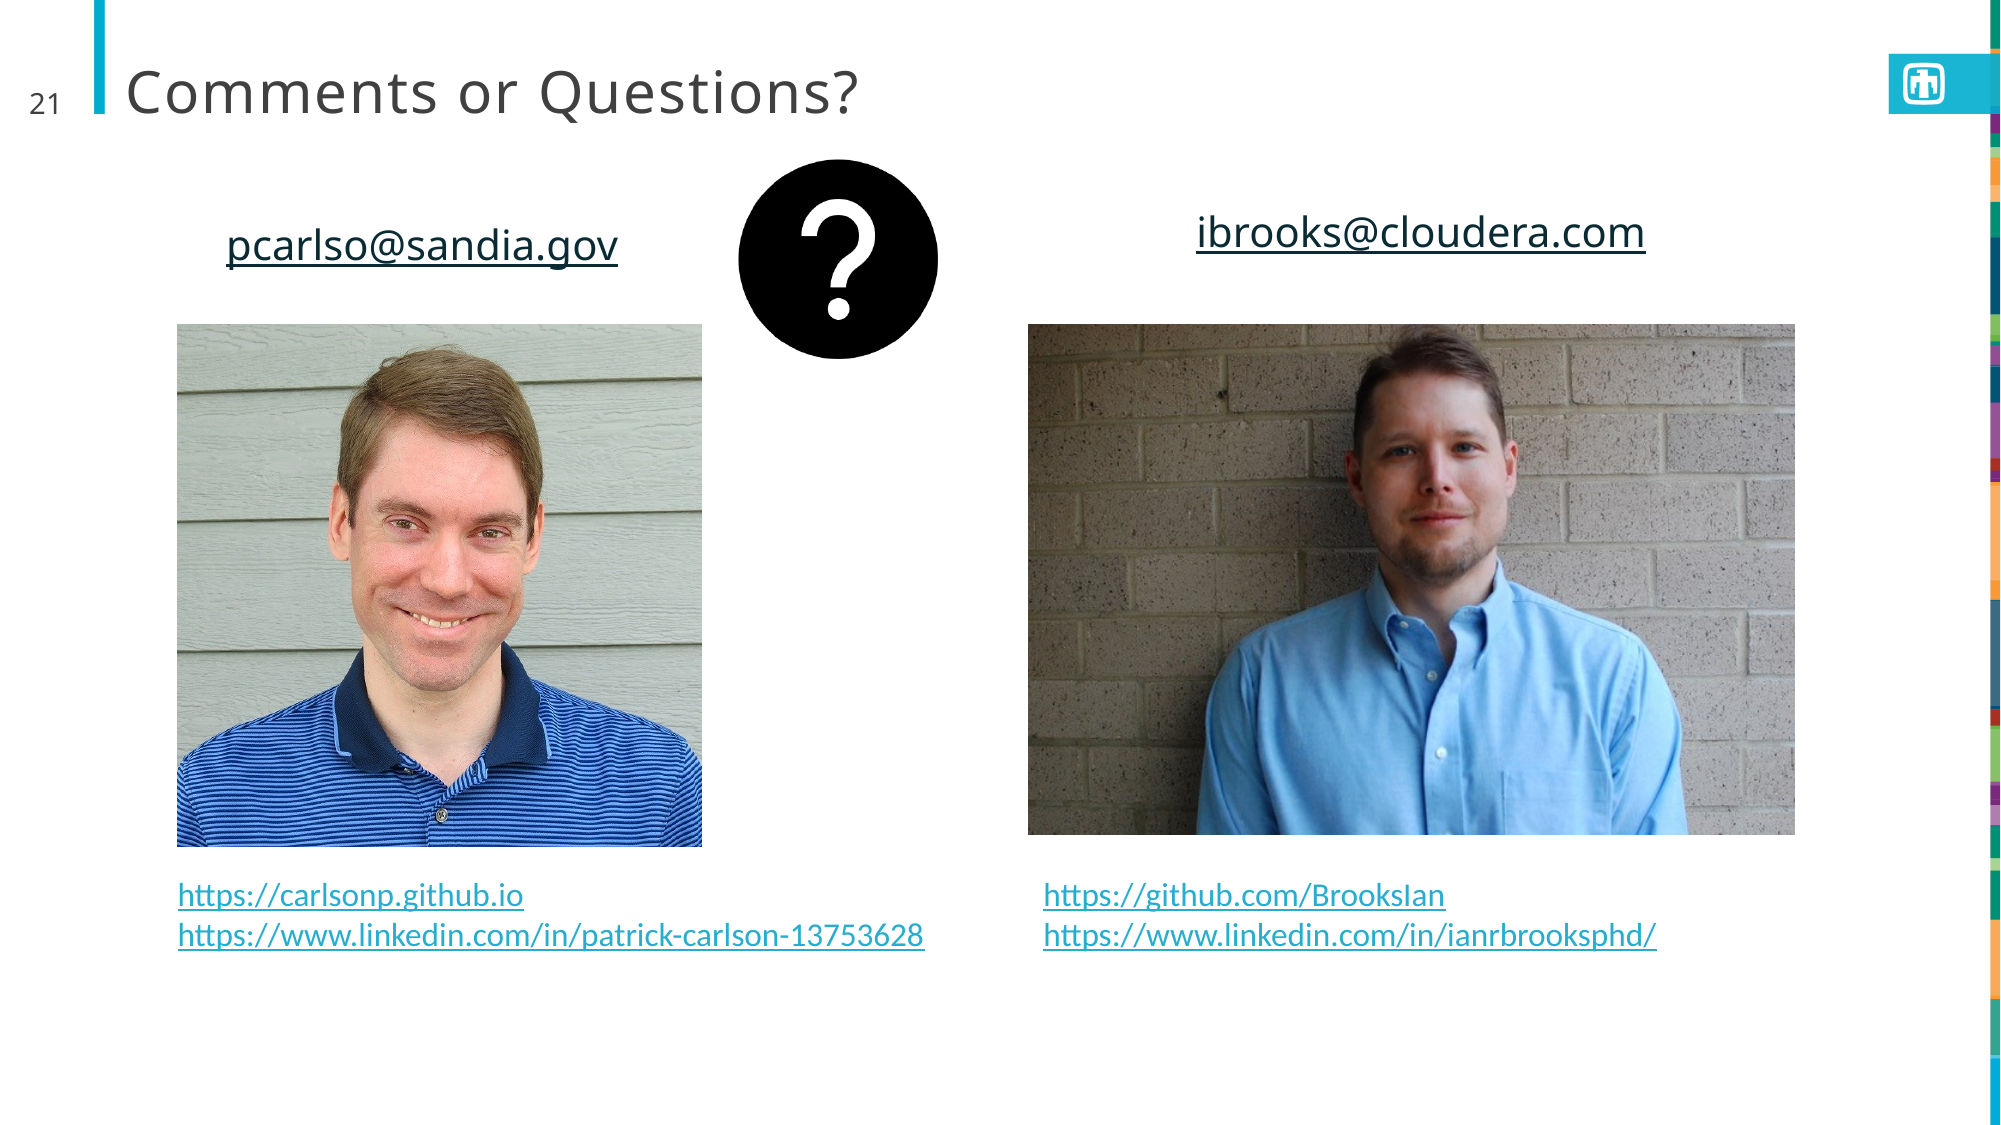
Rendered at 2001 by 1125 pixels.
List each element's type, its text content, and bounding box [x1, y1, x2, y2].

list pcarlso@sandia.gov [218, 211, 683, 305]
slide_number 21 [0, 58, 92, 153]
text_box ibrooks@cloudera.com [1188, 198, 1759, 318]
text_box https://github.com/BrooksIan https://www.linkedin.com/in/ianrbrooksphd/ [1028, 865, 1681, 961]
title Comments or Questions? [118, 58, 1838, 153]
picture [0, 0, 2001, 1125]
text_box https://carlsonp.github.io https://www.linkedin.com/in/patrick-carlson-13753628 [162, 865, 948, 961]
